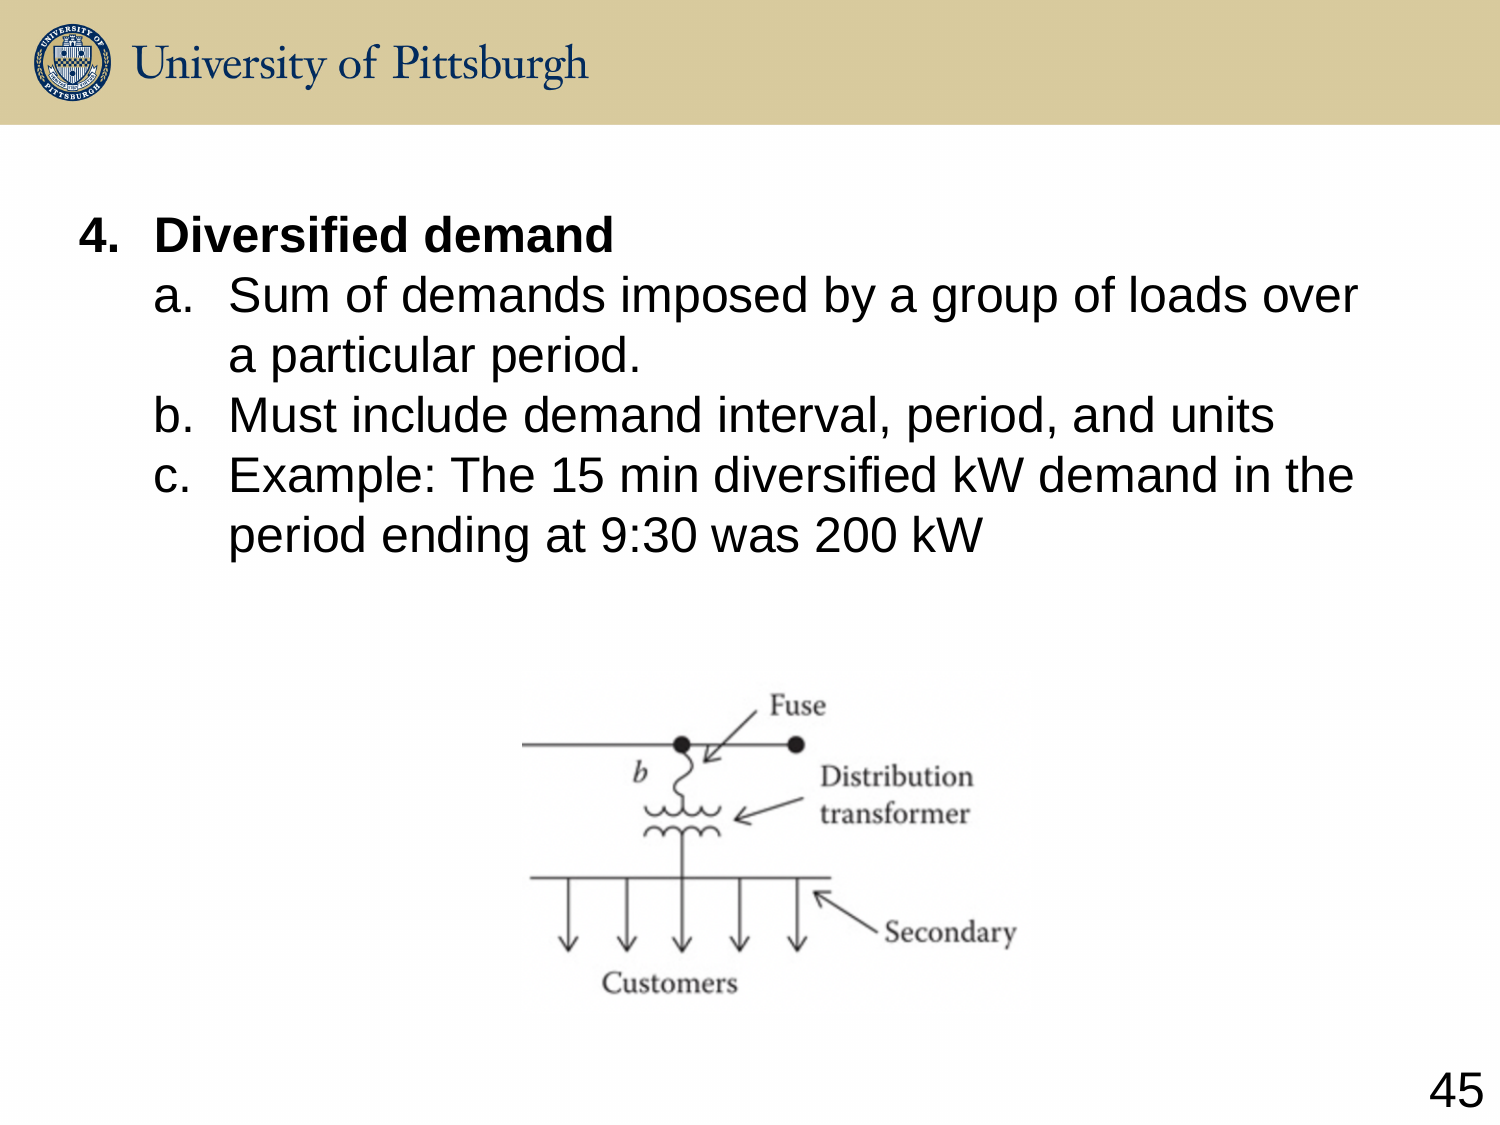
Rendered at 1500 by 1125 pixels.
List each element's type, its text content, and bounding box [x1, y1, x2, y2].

slide_number 45 [1362, 1050, 1500, 1125]
picture [0, 1, 1500, 1125]
text_box Diversified demand Sum of demands imposed by a group of loads over a particular period. Must include demand interval, period, and units Example: The 15 min diversified kW demand in the period ending at 9:30 was 200 kW [64, 195, 1397, 570]
